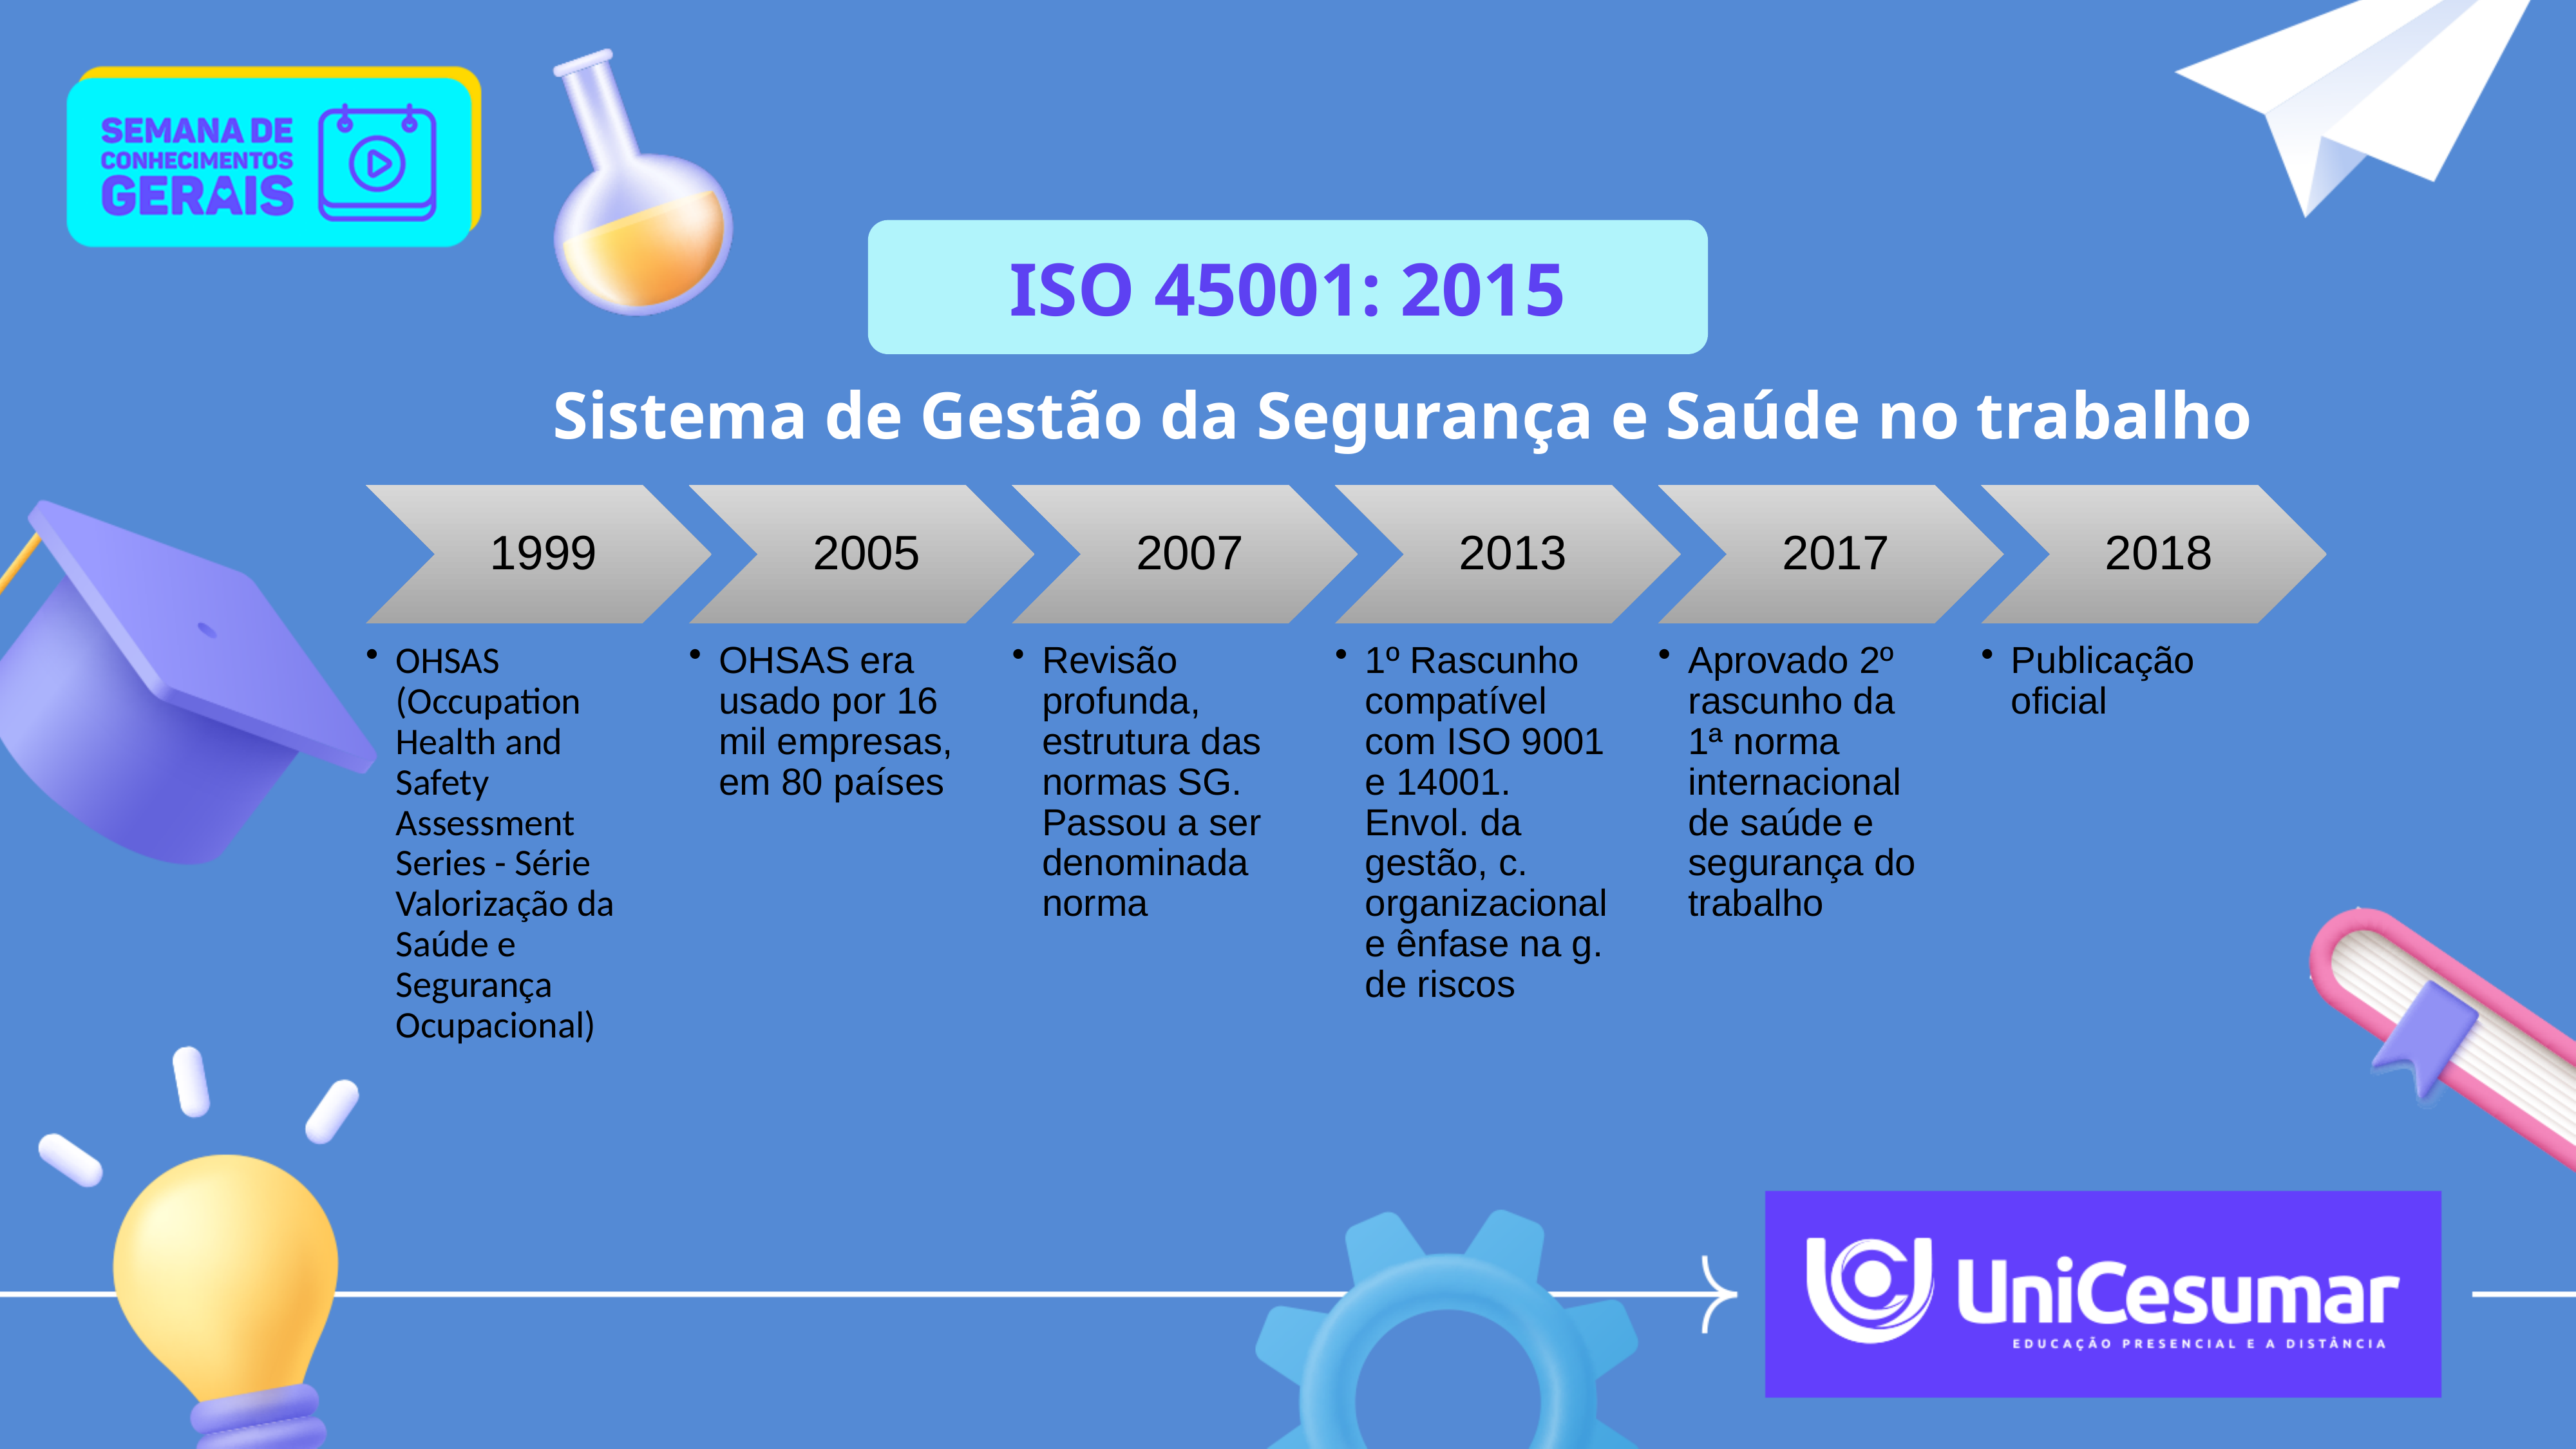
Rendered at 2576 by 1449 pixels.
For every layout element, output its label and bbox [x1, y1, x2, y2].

picture [0, 0, 2576, 1449]
text_box [365, 287, 2328, 1256]
